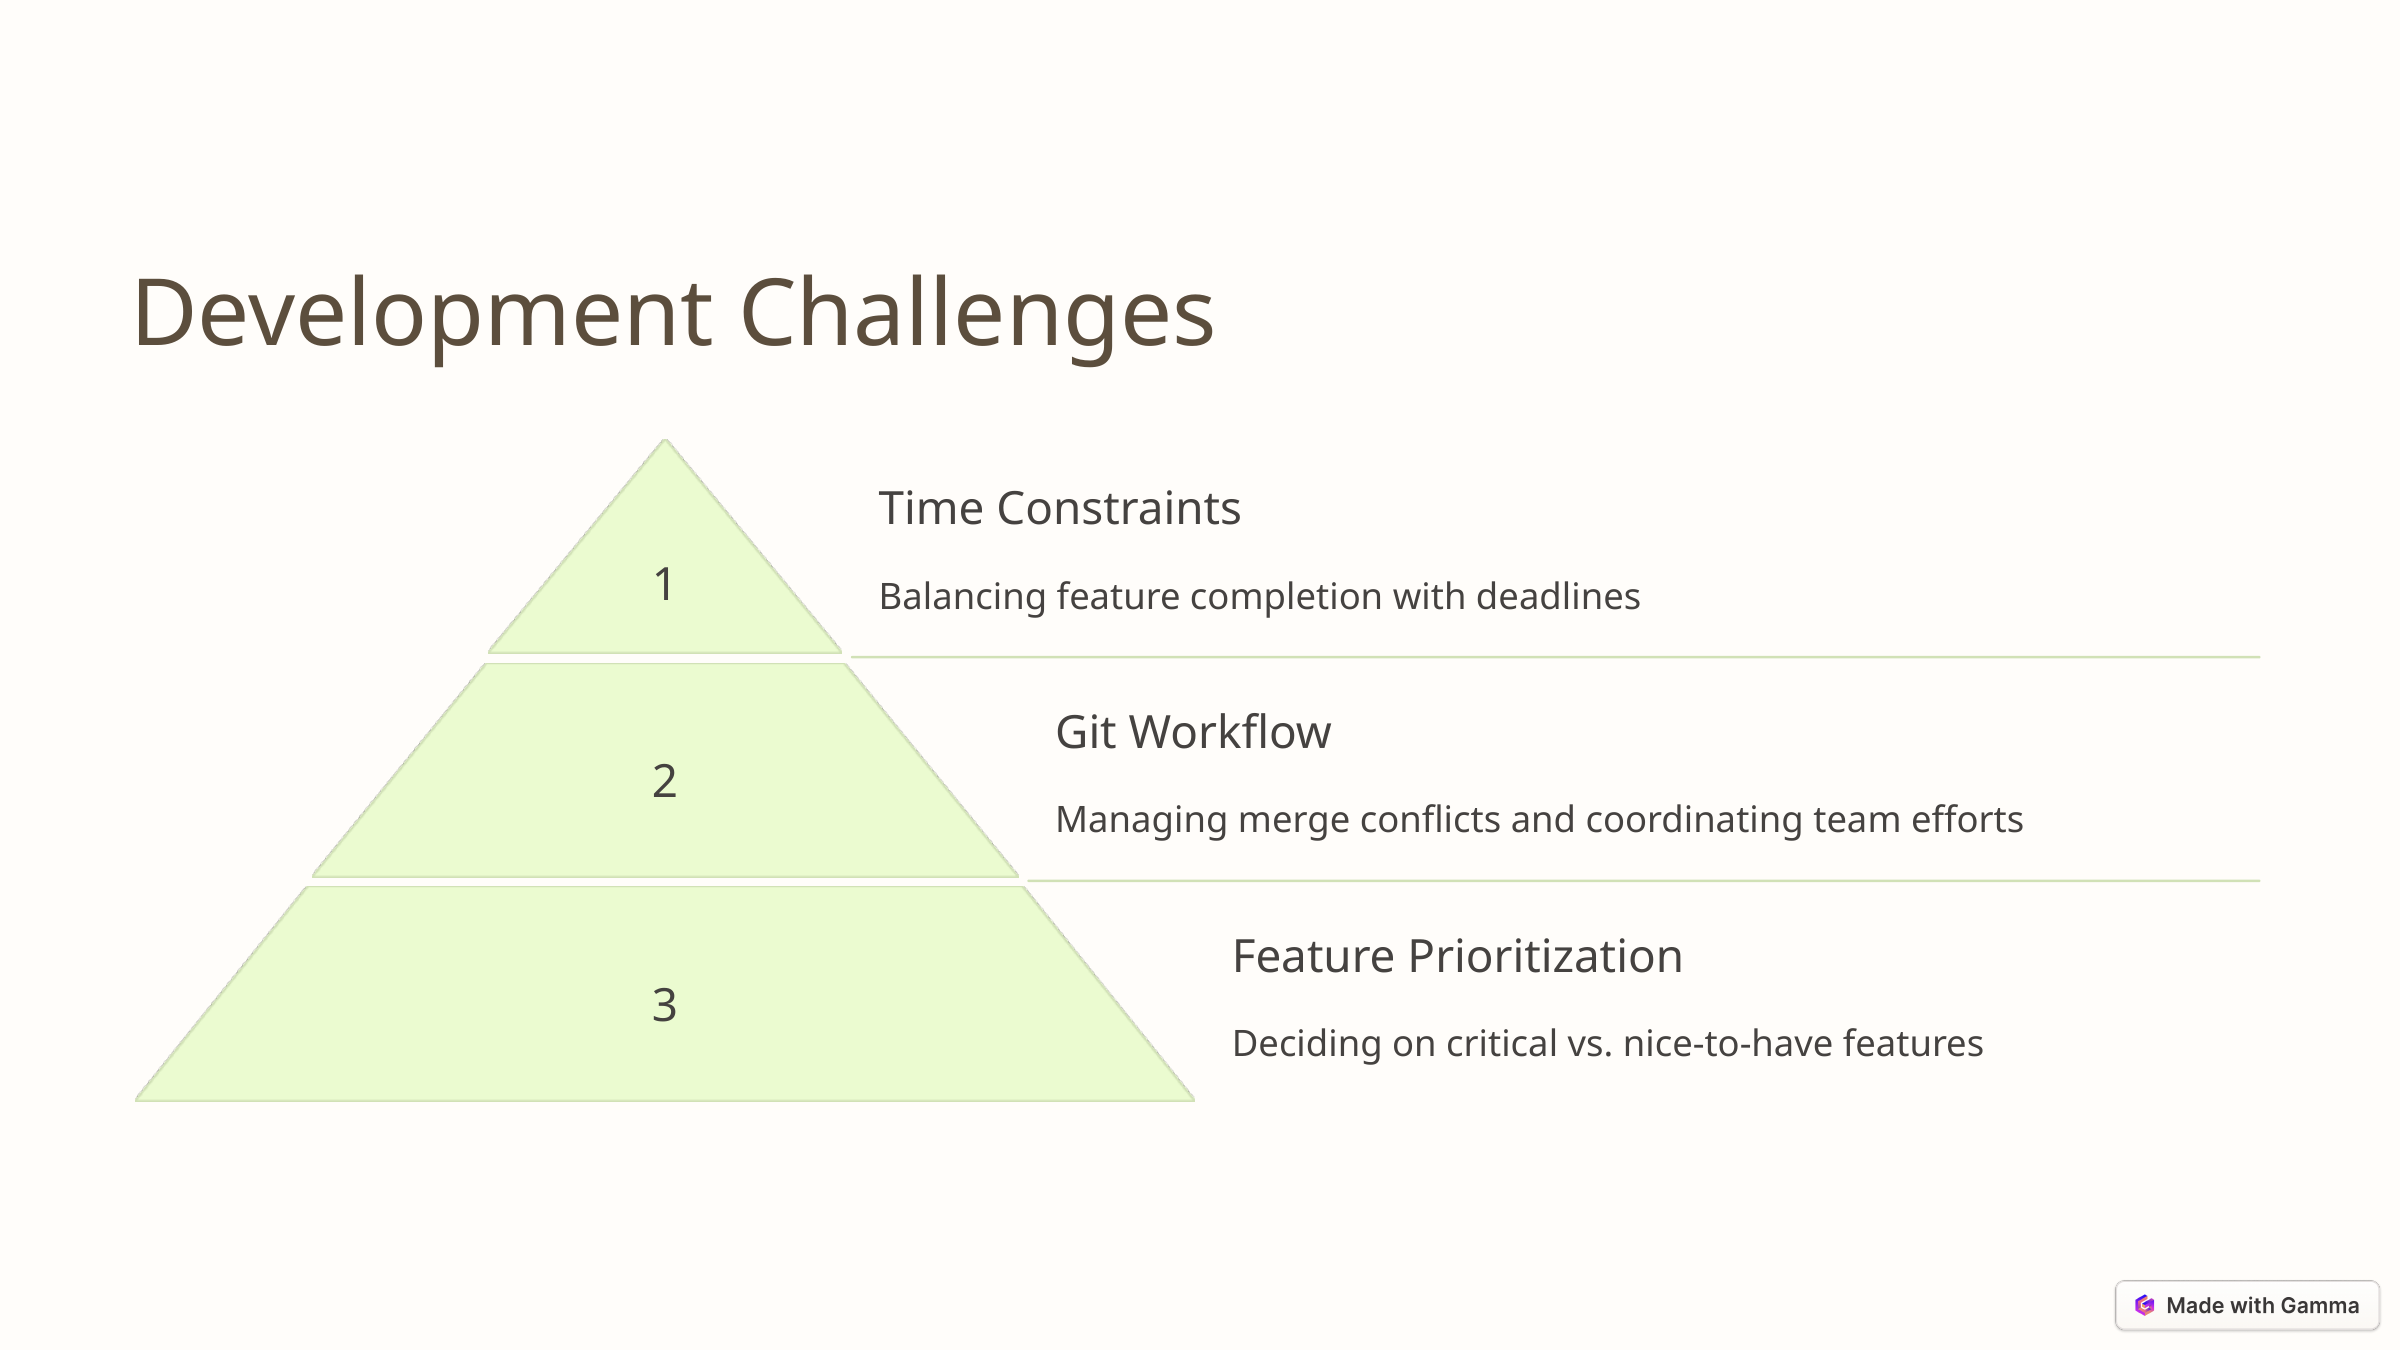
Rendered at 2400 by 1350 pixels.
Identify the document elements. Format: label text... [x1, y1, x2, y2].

text_box Balancing feature completion with deadlines [878, 557, 1641, 617]
picture [488, 439, 842, 654]
picture [2106, 1271, 2389, 1339]
text_box Deciding on critical vs. nice-to-have features [1231, 1004, 2009, 1064]
picture [311, 663, 1019, 878]
text_box Time Constraints [878, 476, 1344, 535]
text_box [850, 655, 2261, 659]
text_box [1027, 879, 2261, 883]
text_box Git Workflow [1055, 700, 1521, 759]
text_box Development Challenges [130, 248, 1325, 365]
picture [135, 886, 1195, 1102]
text_box Managing merge conflicts and coordinating team efforts [1055, 780, 2023, 841]
text_box Feature Prioritization [1231, 923, 1744, 983]
